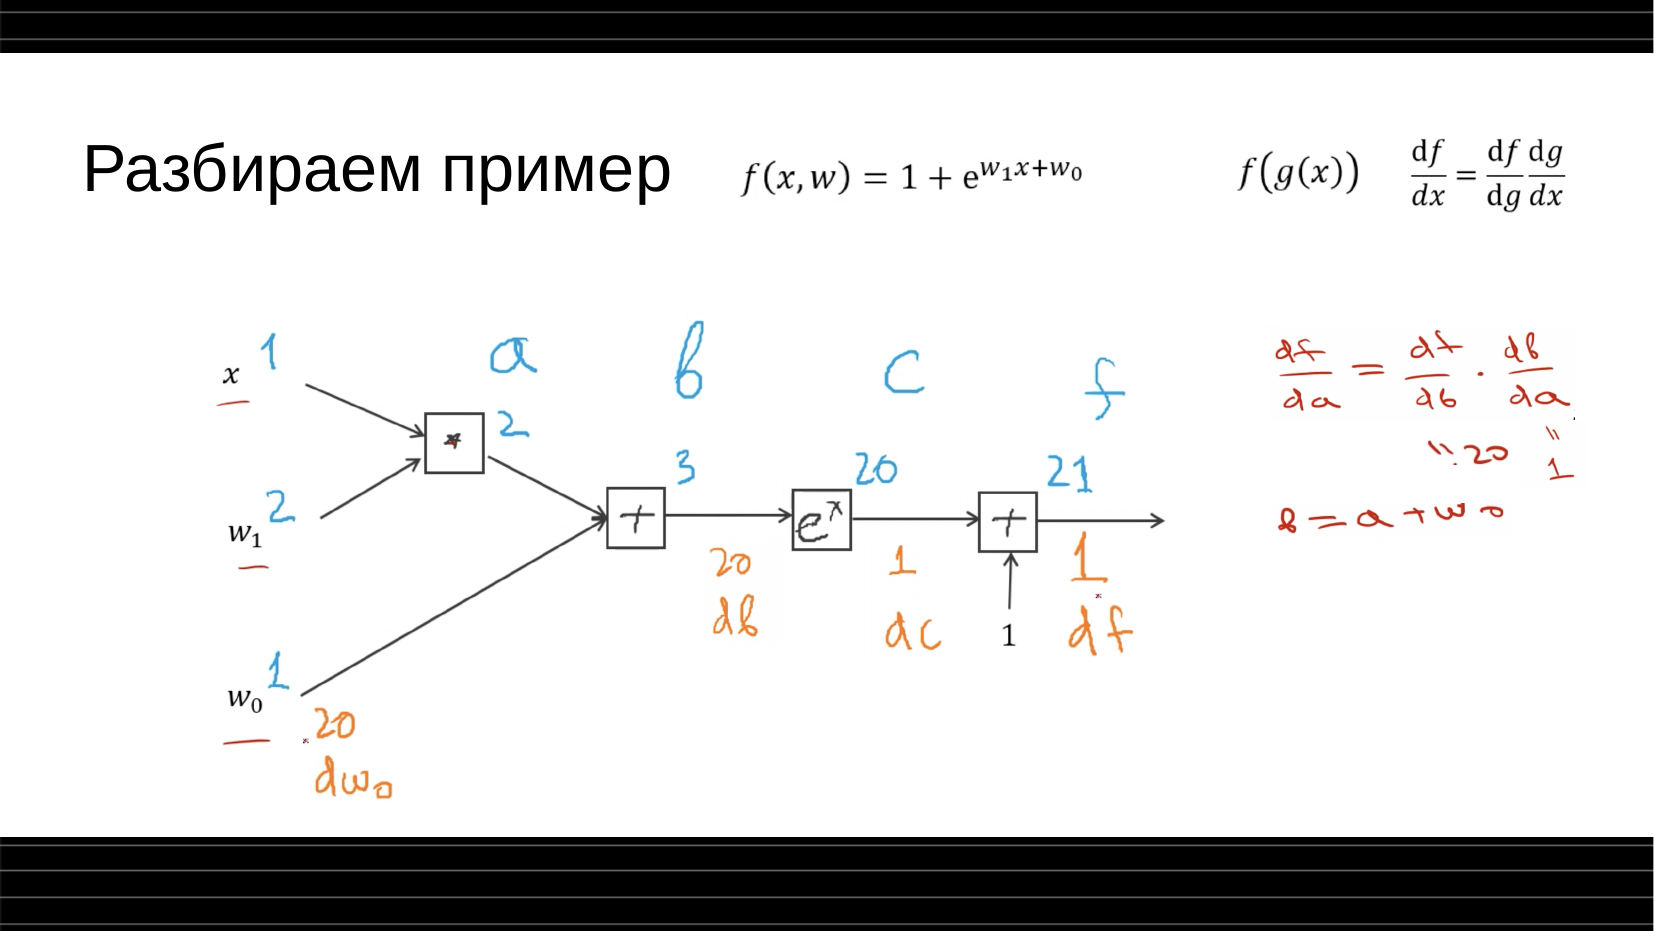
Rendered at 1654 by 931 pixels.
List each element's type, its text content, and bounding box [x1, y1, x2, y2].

picture [0, 0, 1654, 53]
picture [1272, 503, 1517, 543]
picture [1394, 127, 1569, 214]
picture [157, 298, 1211, 816]
picture [0, 837, 1654, 931]
picture [1232, 142, 1365, 199]
picture [1266, 326, 1587, 489]
picture [728, 143, 1101, 203]
title Разбираем пример [82, 92, 1571, 248]
